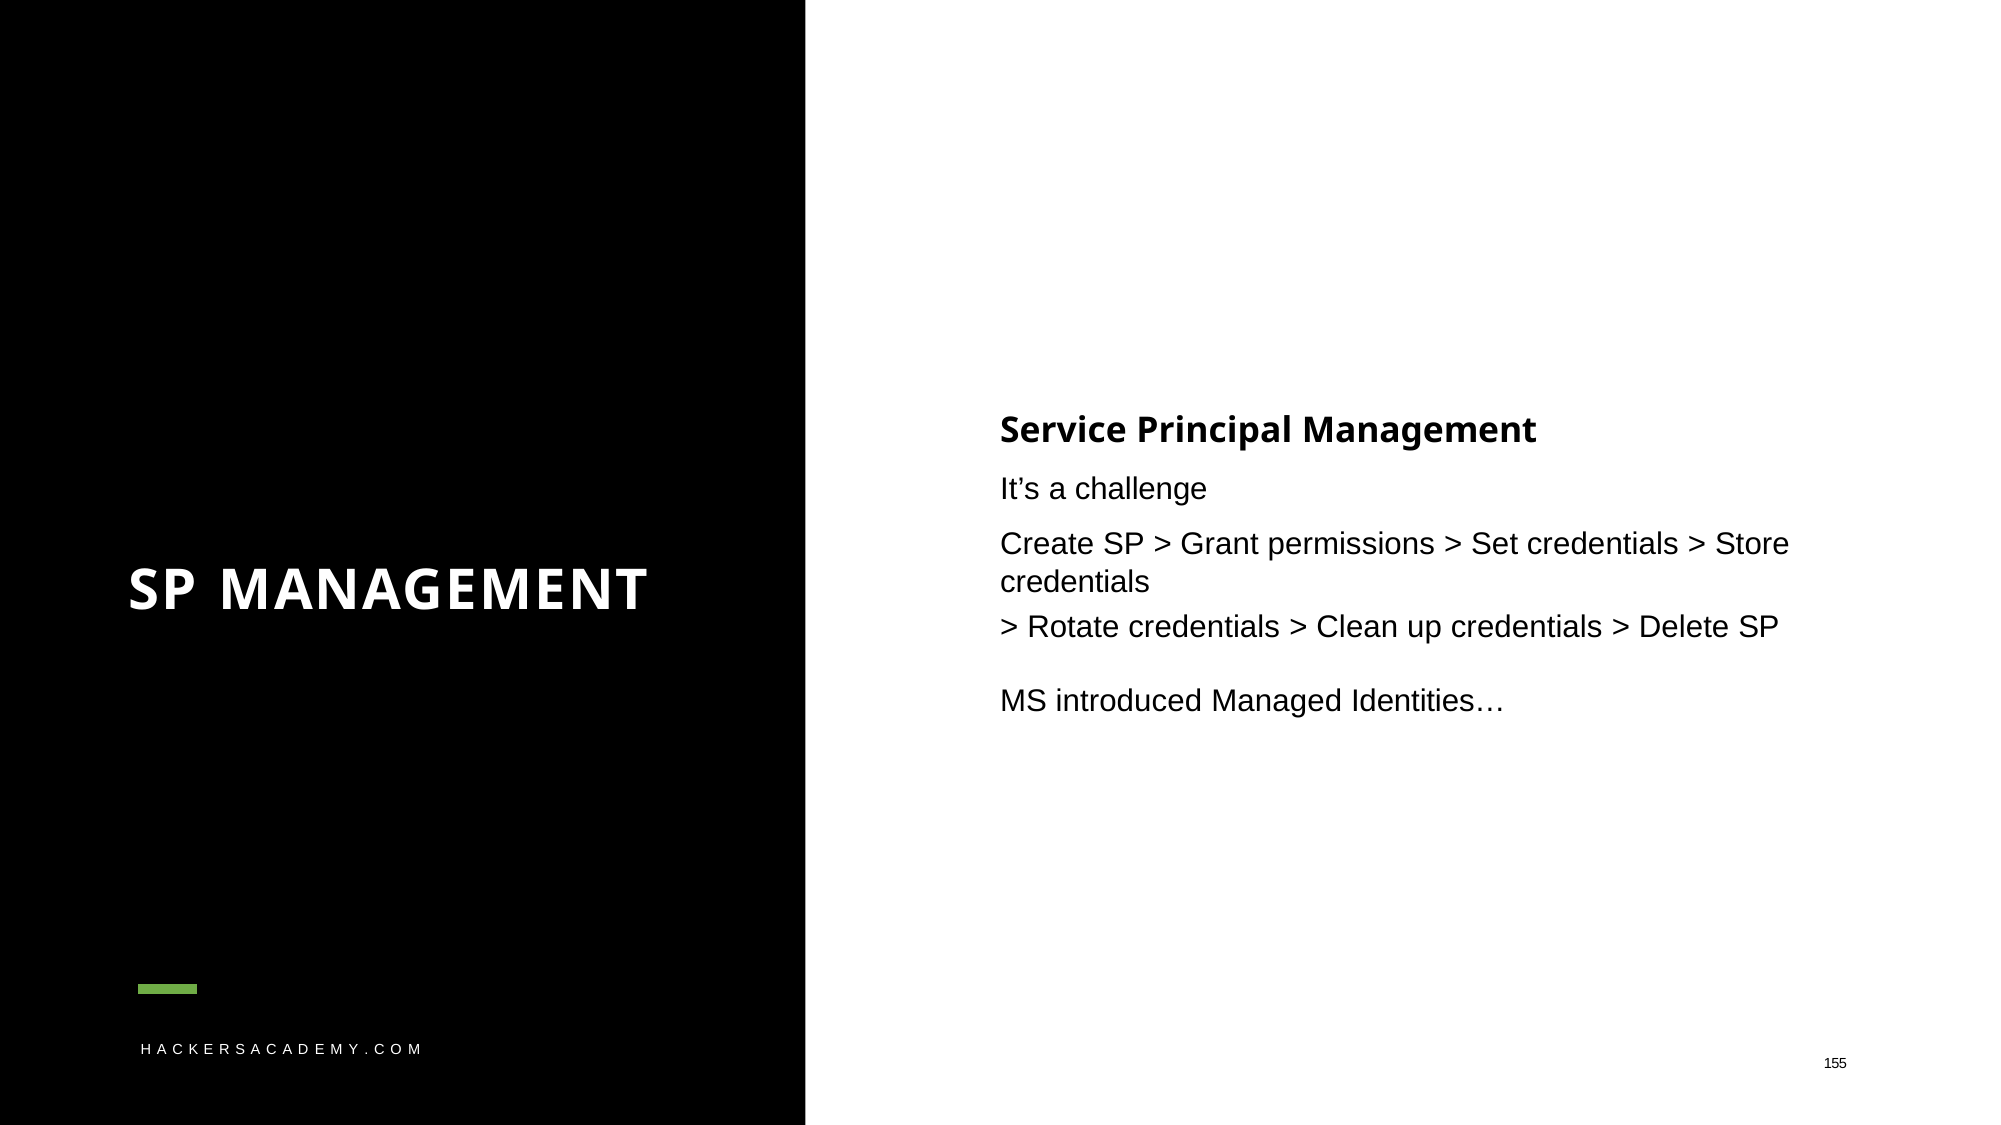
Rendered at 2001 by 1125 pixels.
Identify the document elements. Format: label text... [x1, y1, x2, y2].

slide_number 155 [1804, 1053, 1857, 1125]
text_box MS introduced Managed Identities… [998, 677, 1510, 718]
text_box SP MANAGEMENT [126, 550, 725, 621]
text_box It’s a challenge Create SP > Grant permissions > Set credentials > Store credentials > Rotate credentials > Clean up credentials > Delete SP [998, 447, 1948, 644]
footer H A C K E R S A C A D E M Y . C O M [138, 1039, 426, 1125]
title Service Principal Management [998, 405, 1594, 447]
